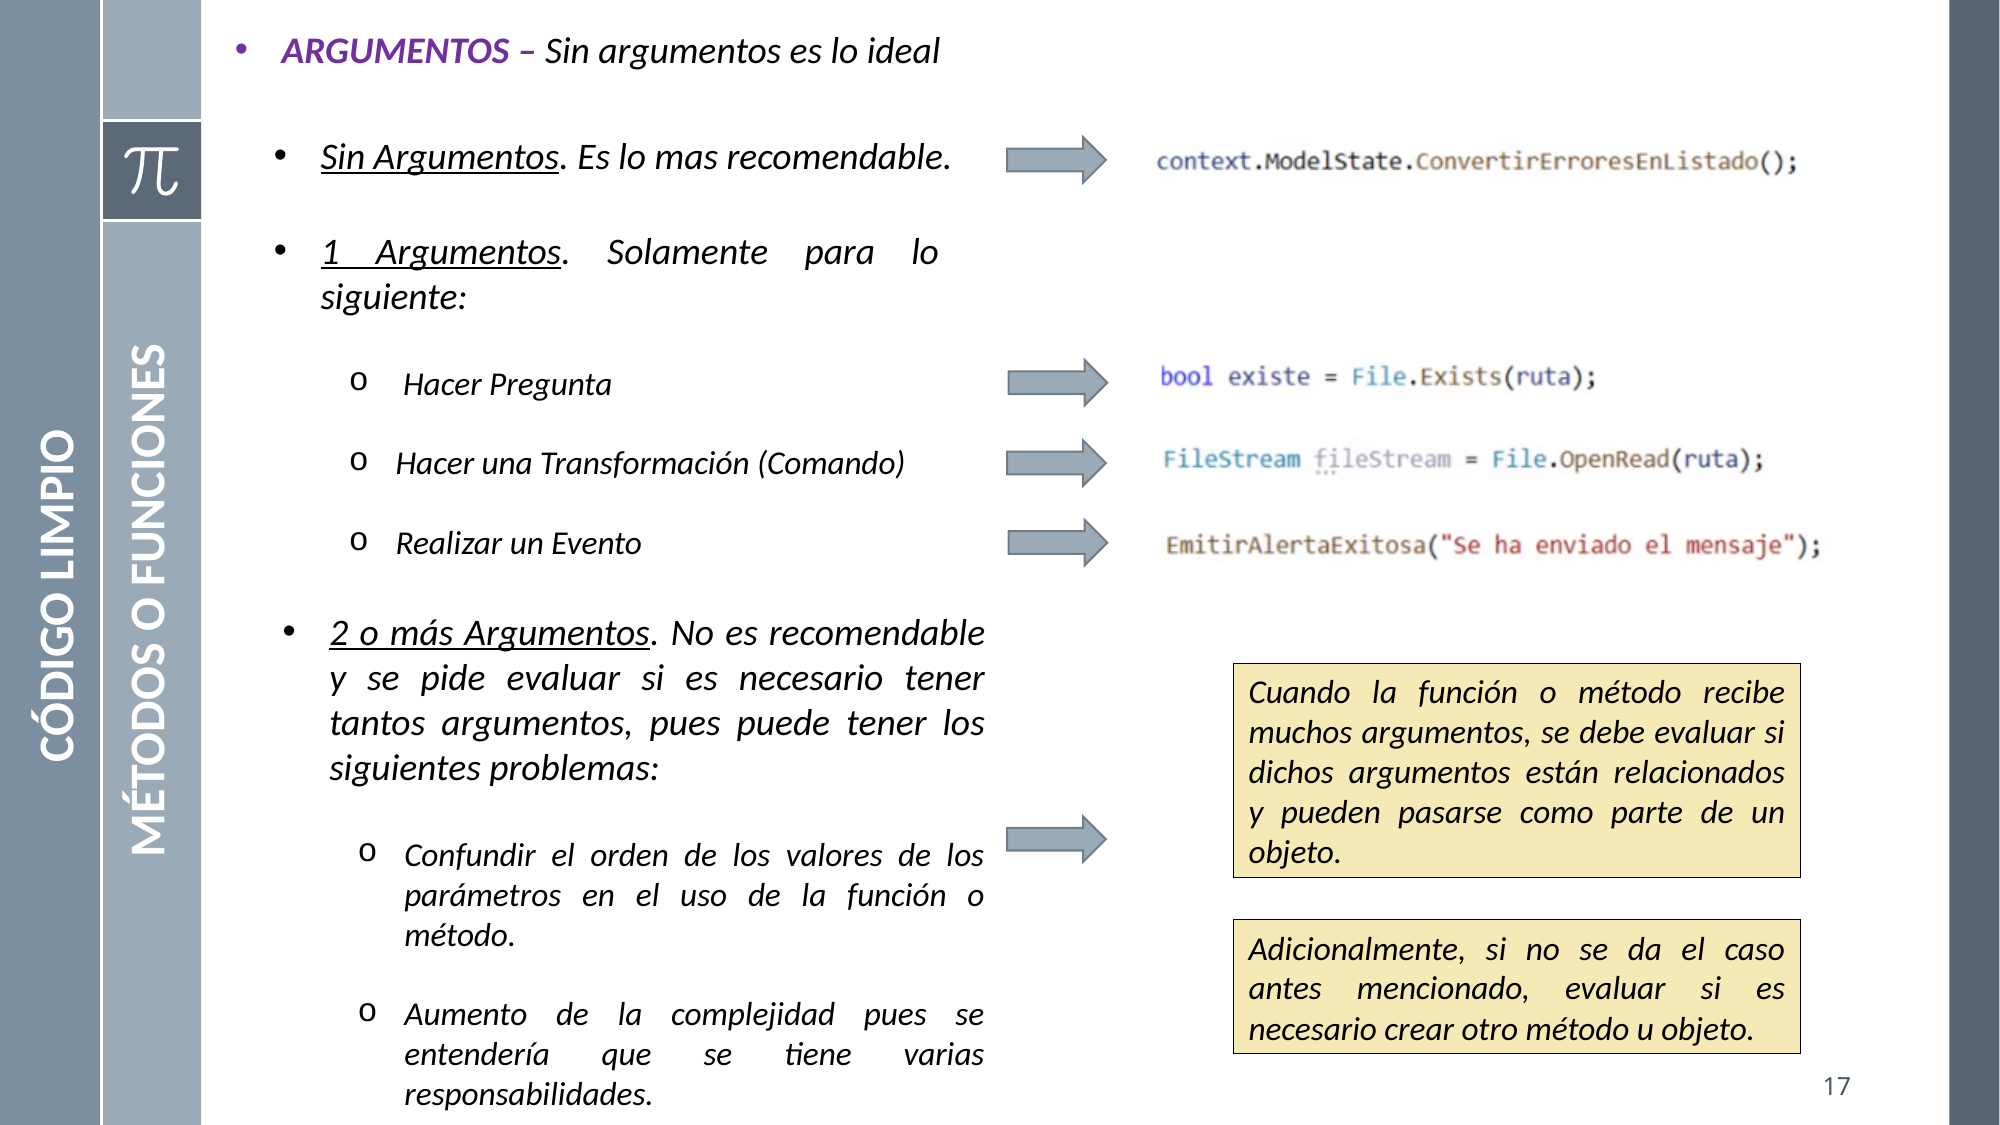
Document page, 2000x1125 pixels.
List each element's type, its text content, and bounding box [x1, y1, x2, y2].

picture [1153, 137, 1807, 186]
text_box [1006, 814, 1108, 865]
text_box [1007, 357, 1109, 408]
text_box [1006, 437, 1108, 489]
text_box [1007, 517, 1109, 568]
text_box Cuando la función o método recibe muchos argumentos, se debe evaluar si dichos argumentos están relacionados y pueden pasarse como parte de un objeto. [1233, 663, 1801, 878]
text_box MÉTODOS O FUNCIONES [106, 328, 182, 873]
slide_number 17 [1766, 1057, 1867, 1118]
picture [1158, 529, 1834, 566]
picture [1161, 350, 1600, 397]
text_box 2 o más Argumentos. No es recomendable y se pide evaluar si es necesario tener tantos argumentos, pues puede tener los siguientes problemas: Confundir el orden de los valores de los parámetros en el uso de la función o método. Aumento de la complejidad pues se entendería que se tiene varias responsabilidades. [267, 600, 1001, 1120]
text_box 1 Argumentos. Solamente para lo siguiente: Hacer Pregunta Hacer una Transformación (Comando) Realizar un Evento [258, 219, 955, 569]
text_box Sin Argumentos. Es lo mas recomendable. [258, 124, 992, 184]
text_box ARGUMENTOS – Sin argumentos es lo ideal [220, 19, 1473, 79]
text_box CÓDIGO LIMPIO [16, 414, 91, 778]
text_box [1006, 134, 1108, 186]
text_box Adicionalmente, si no se da el caso antes mencionado, evaluar si es necesario crear otro método u objeto. [1233, 919, 1801, 1054]
picture [1158, 436, 1770, 482]
